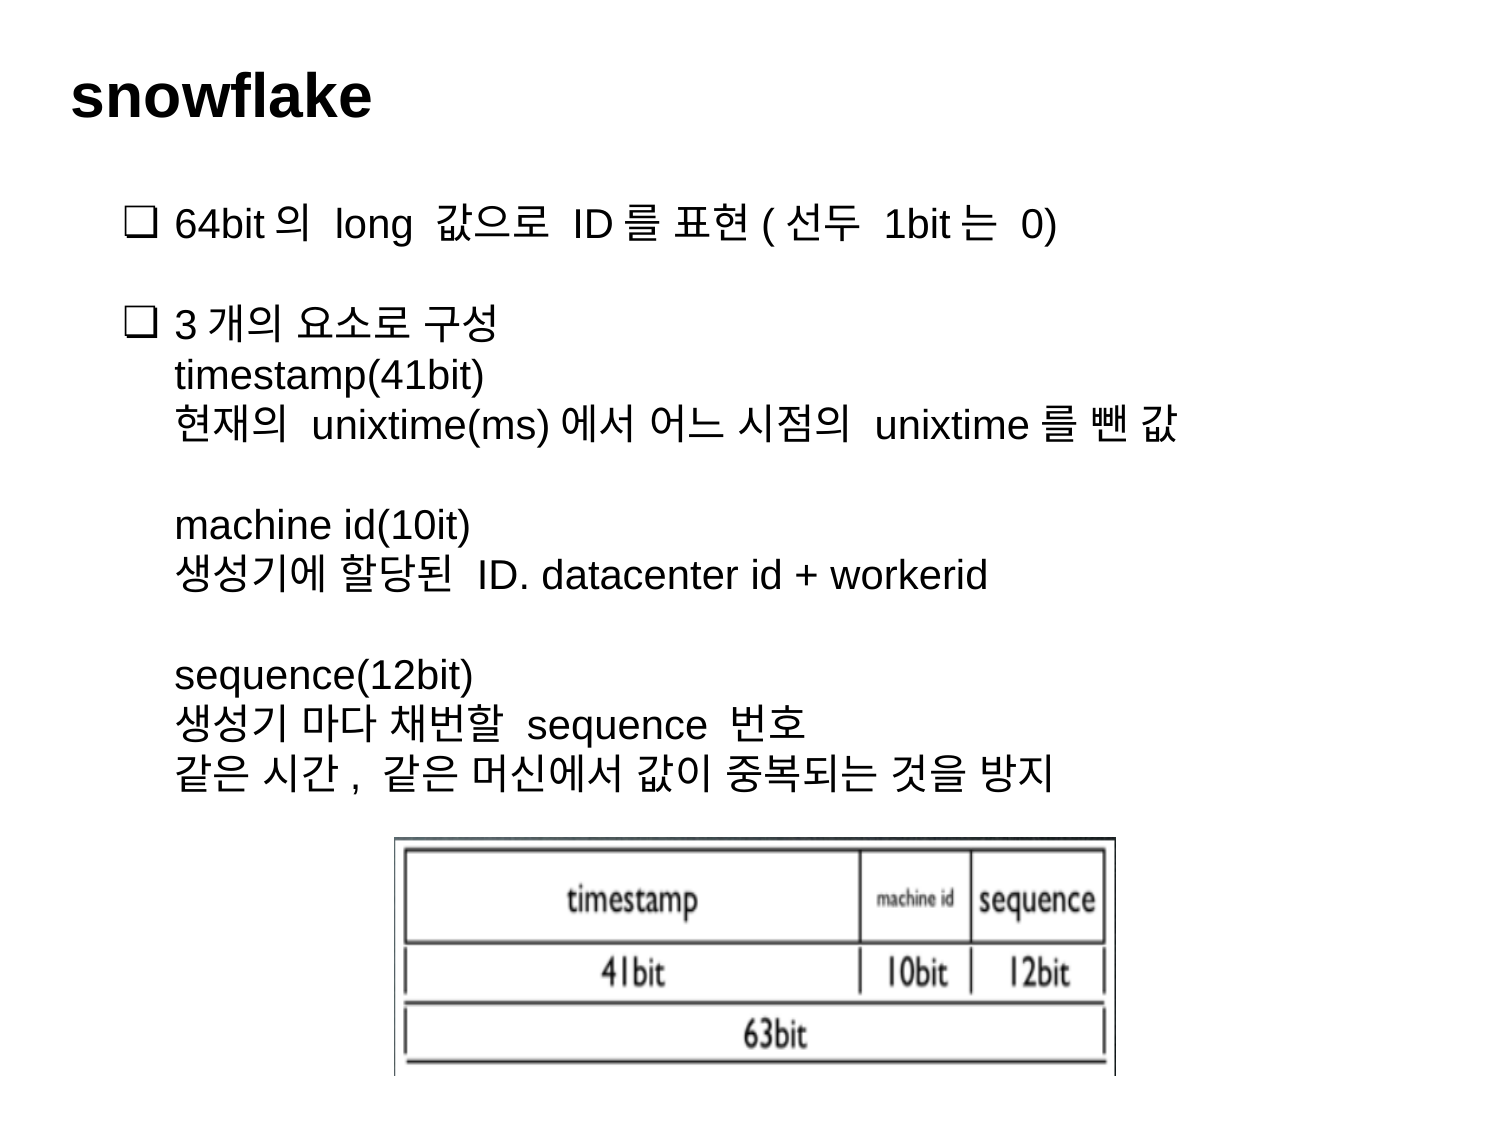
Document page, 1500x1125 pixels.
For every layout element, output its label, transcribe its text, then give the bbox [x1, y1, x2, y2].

picture [394, 837, 1116, 1077]
text_box snowflake [55, 40, 1230, 138]
text_box 64bit의 long 값으로 ID를 표현(선두 1bit는 0) 3개의 요소로 구성 timestamp(41bit) 현재의 unixtime(ms)에서 어느 시점의 unixtime를 뺀 값 machine id(10it) 생성기에 할당된 ID. datacenter id + workerid sequence(12bit) 생성기 마다 채번할 sequence 번호 같은 시간, 같은 머신에서 값이 중복되는 것을 방지 [84, 182, 1401, 882]
